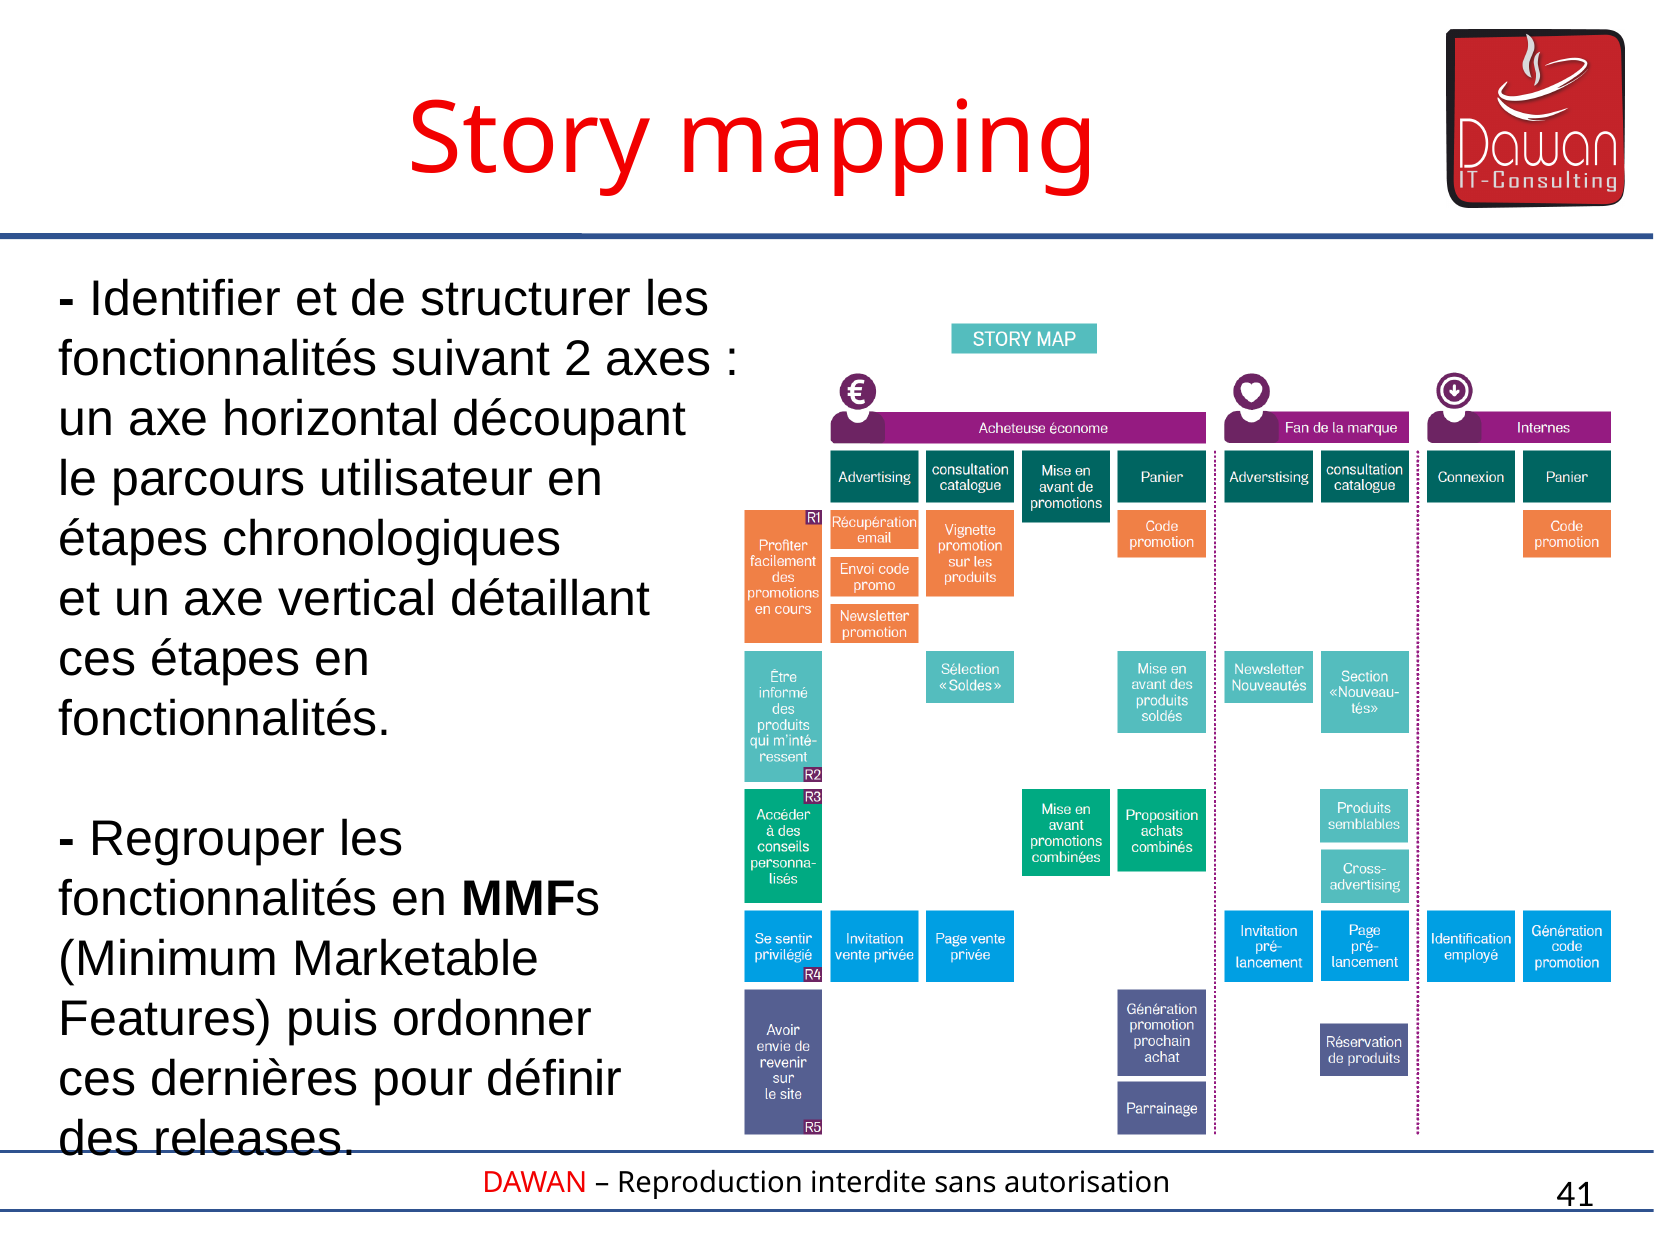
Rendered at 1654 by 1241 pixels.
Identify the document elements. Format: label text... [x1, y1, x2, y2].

title Story mapping [59, 29, 1447, 237]
picture [1447, 29, 1625, 208]
text_box 41 [1535, 1169, 1595, 1233]
picture [737, 318, 1619, 1146]
list - Identifier et de structurer les fonctionnalités suivant 2 axes : un axe horizontal découpant le parcours utilisateur en étapes chronologiques et un axe vertical détaillant ces étapes en fonctionnalités. - Regrouper les fonctionnalités en MMFs (Minimum Marketable Features) puis ordonner ces dernières pour définir des releases. [59, 265, 1595, 1109]
